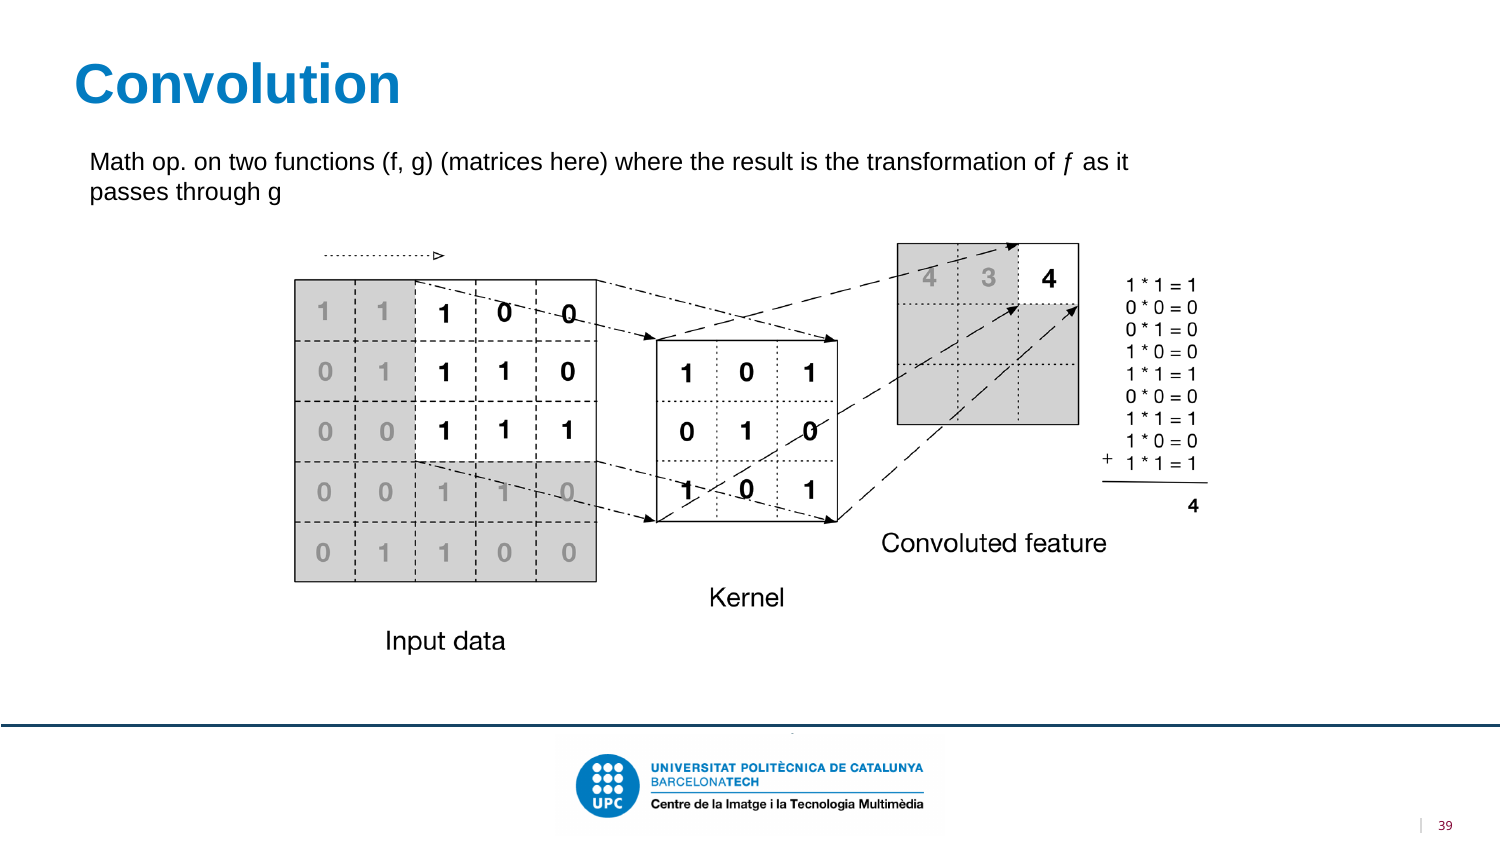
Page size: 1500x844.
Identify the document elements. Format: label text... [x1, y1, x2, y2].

text_box Math op. on two functions (f, g) (matrices here) where the result is the transformation of ƒ as it passes through g [74, 130, 1184, 221]
picture [294, 242, 1208, 655]
picture [555, 718, 945, 836]
list Convolution [74, 47, 1428, 131]
